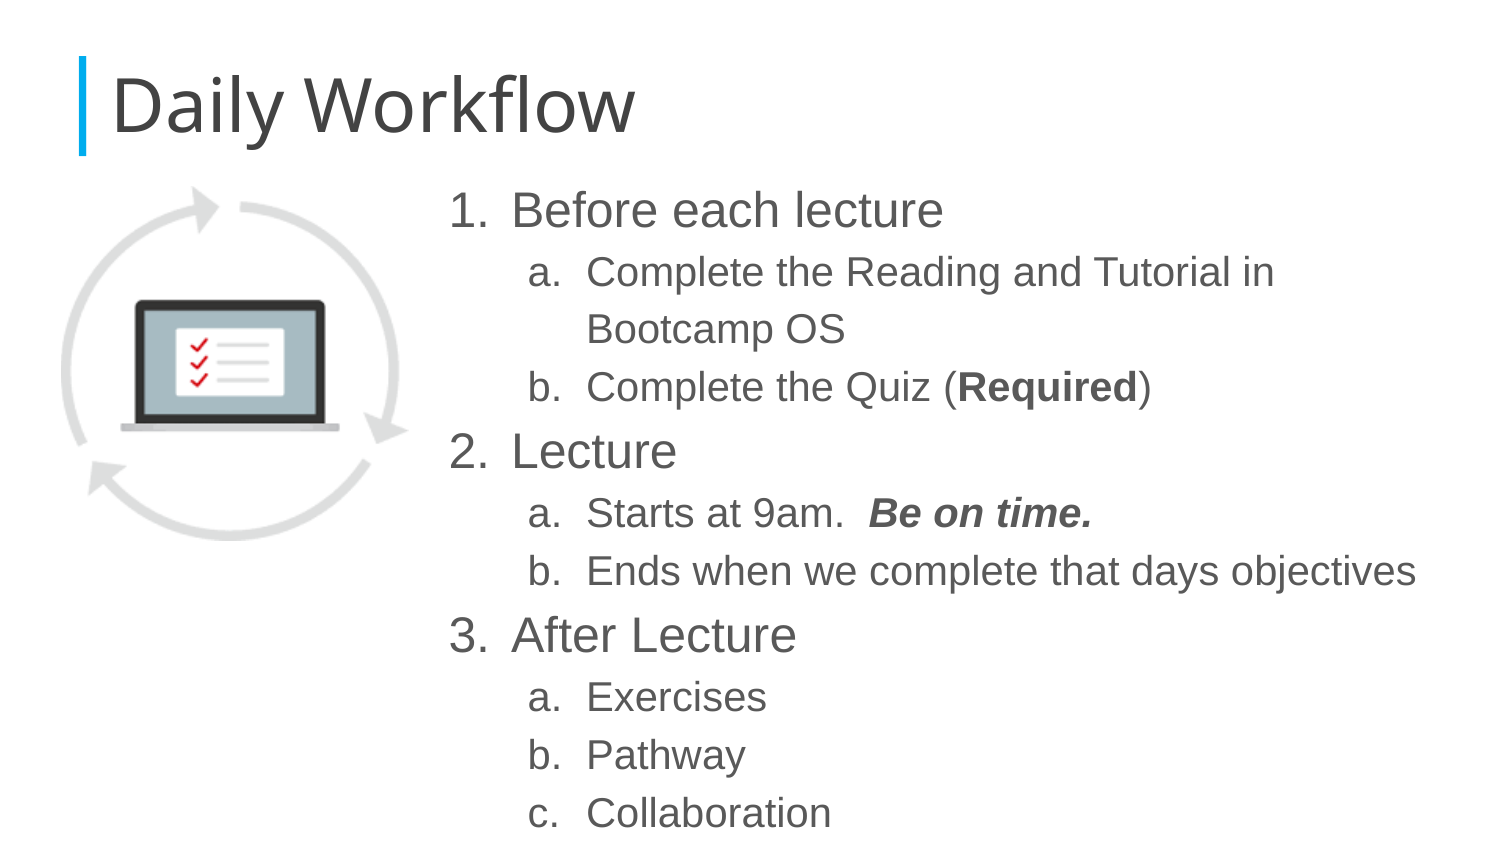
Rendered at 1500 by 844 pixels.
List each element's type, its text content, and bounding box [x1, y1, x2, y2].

list Before each lecture Complete the Reading and Tutorial in Bootcamp OS Complete the Quiz (Required) Lecture Starts at 9am. Be on time. Ends when we complete that days objectives After Lecture Exercises Pathway Collaboration [421, 154, 1449, 814]
picture [61, 185, 409, 542]
text_box |Daily Workflow [40, 32, 1449, 154]
